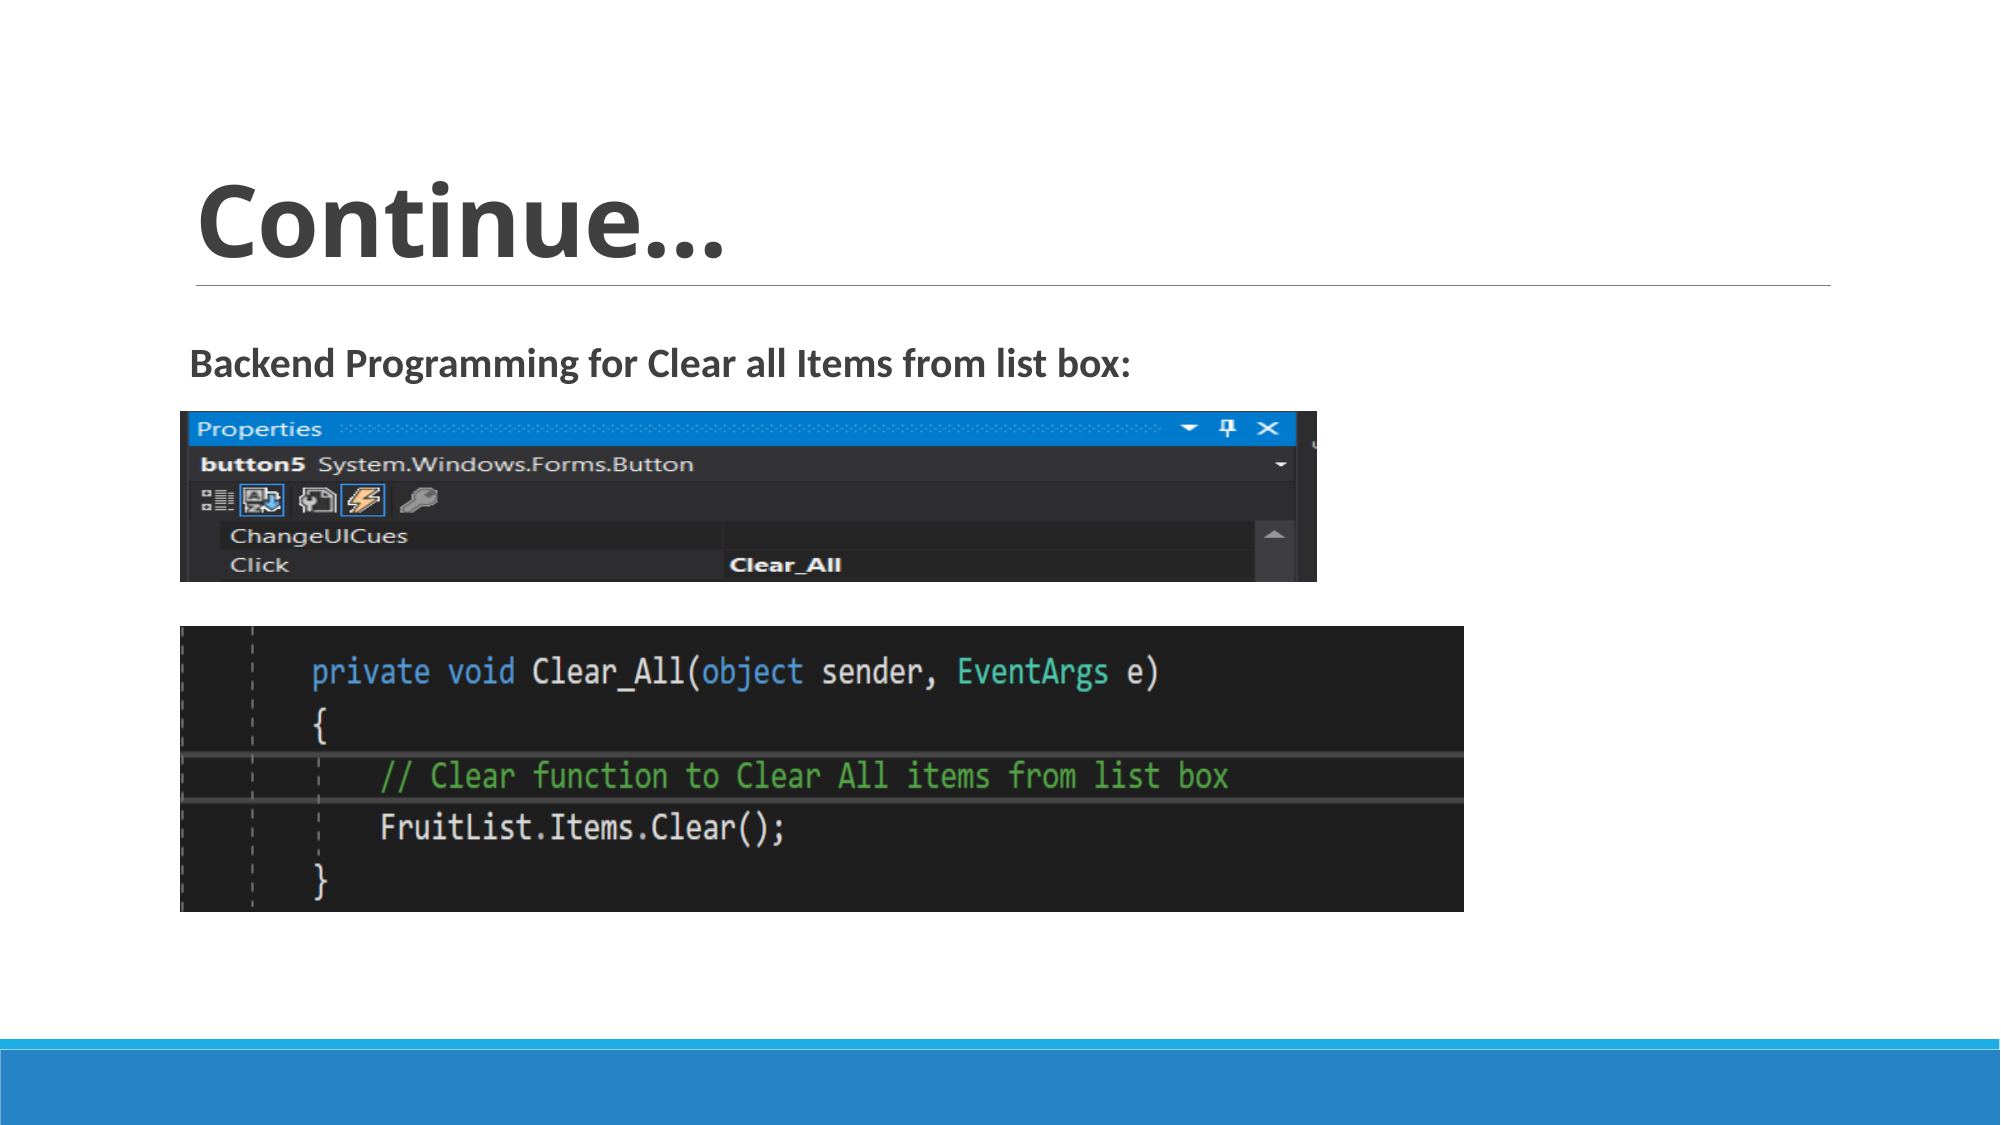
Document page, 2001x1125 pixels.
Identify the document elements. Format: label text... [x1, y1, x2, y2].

picture [179, 411, 1317, 583]
picture [179, 625, 1465, 912]
title Continue… [180, 47, 1830, 285]
list Backend Programming for Clear all Items from list box: [180, 302, 1830, 1035]
